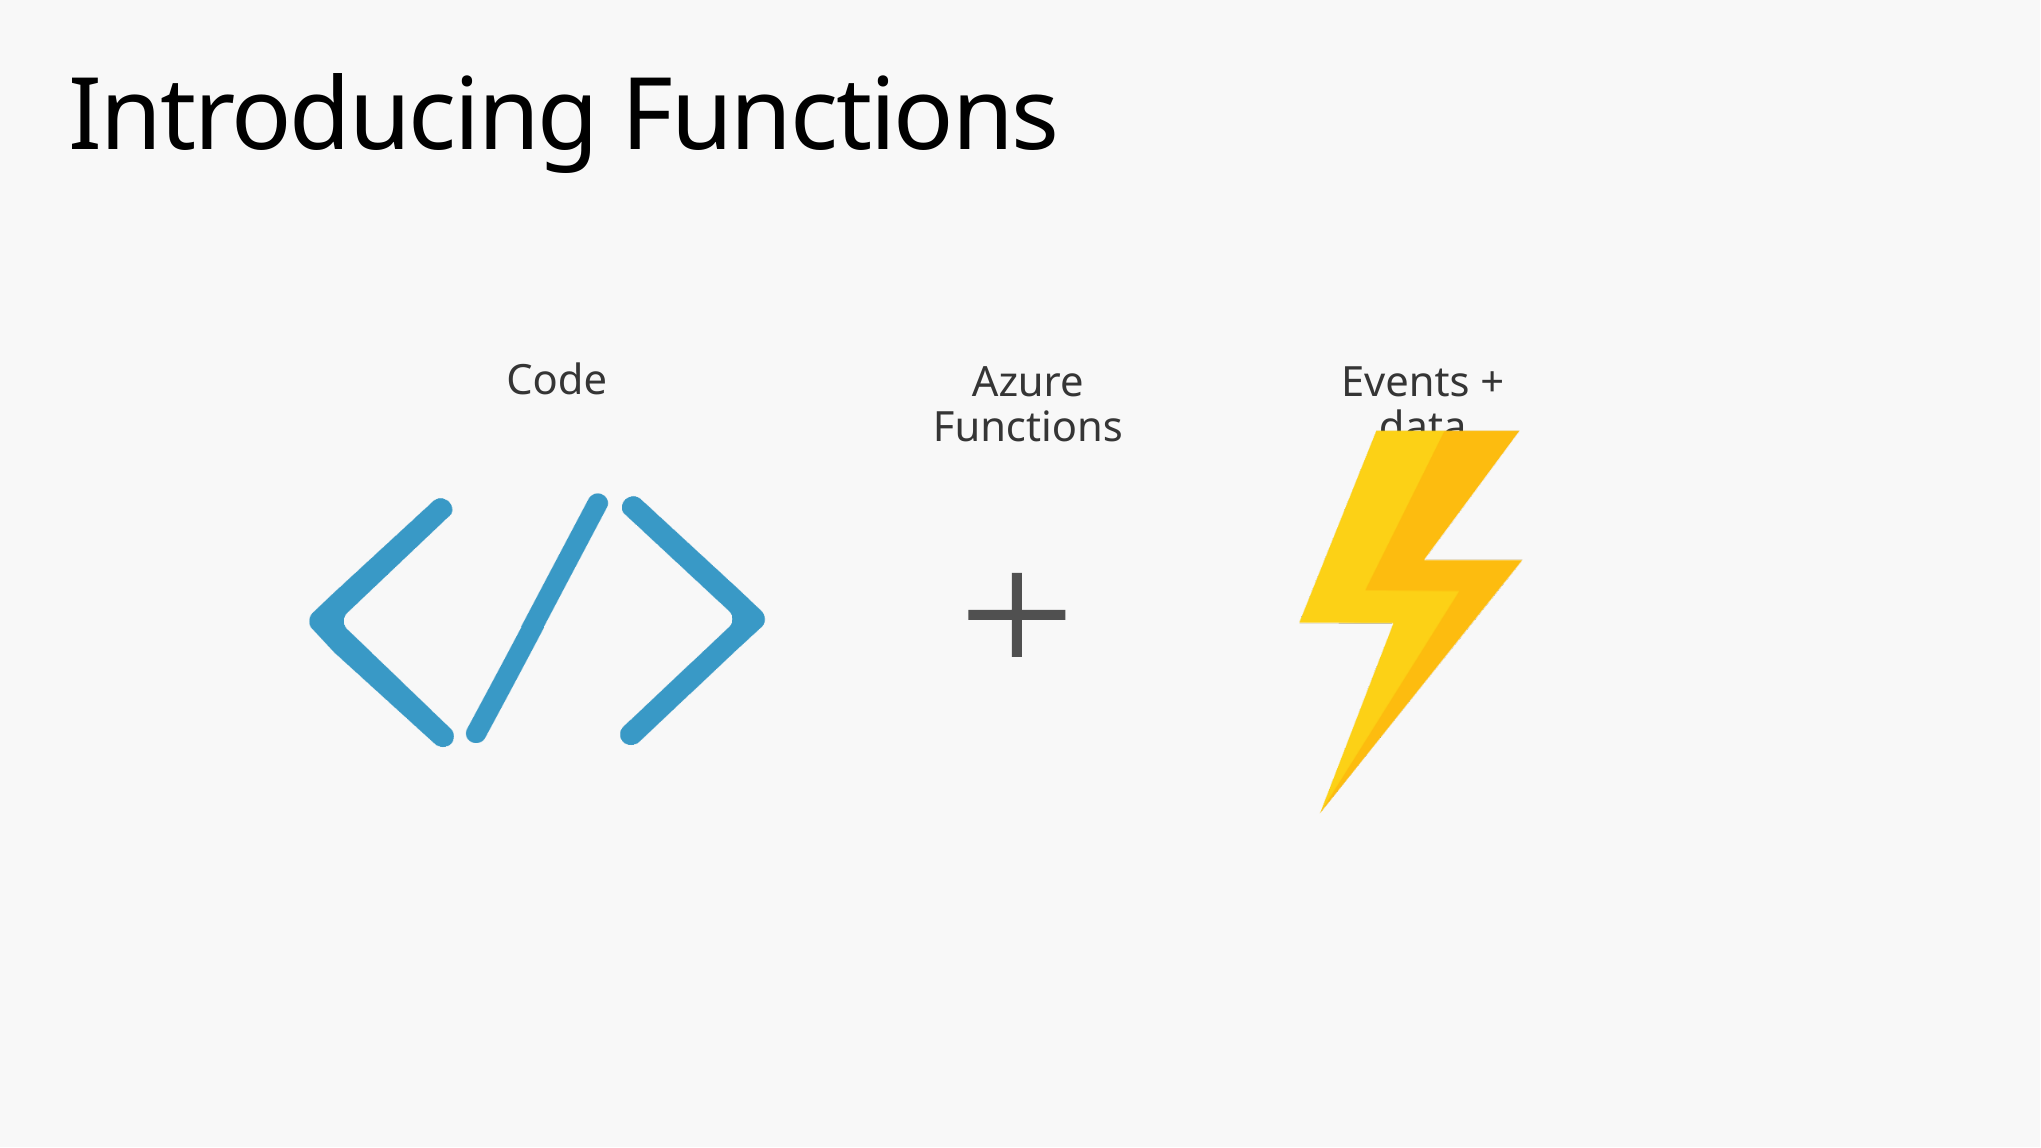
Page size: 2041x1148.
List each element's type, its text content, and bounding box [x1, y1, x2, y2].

picture [617, 390, 782, 859]
picture [293, 392, 611, 862]
text_box Code [400, 336, 713, 427]
title Introducing Functions [45, 48, 1996, 199]
picture [1153, 399, 1659, 846]
text_box Azure Functions [844, 336, 1212, 476]
text_box [968, 572, 1066, 658]
text_box Events + data [1266, 336, 1579, 399]
